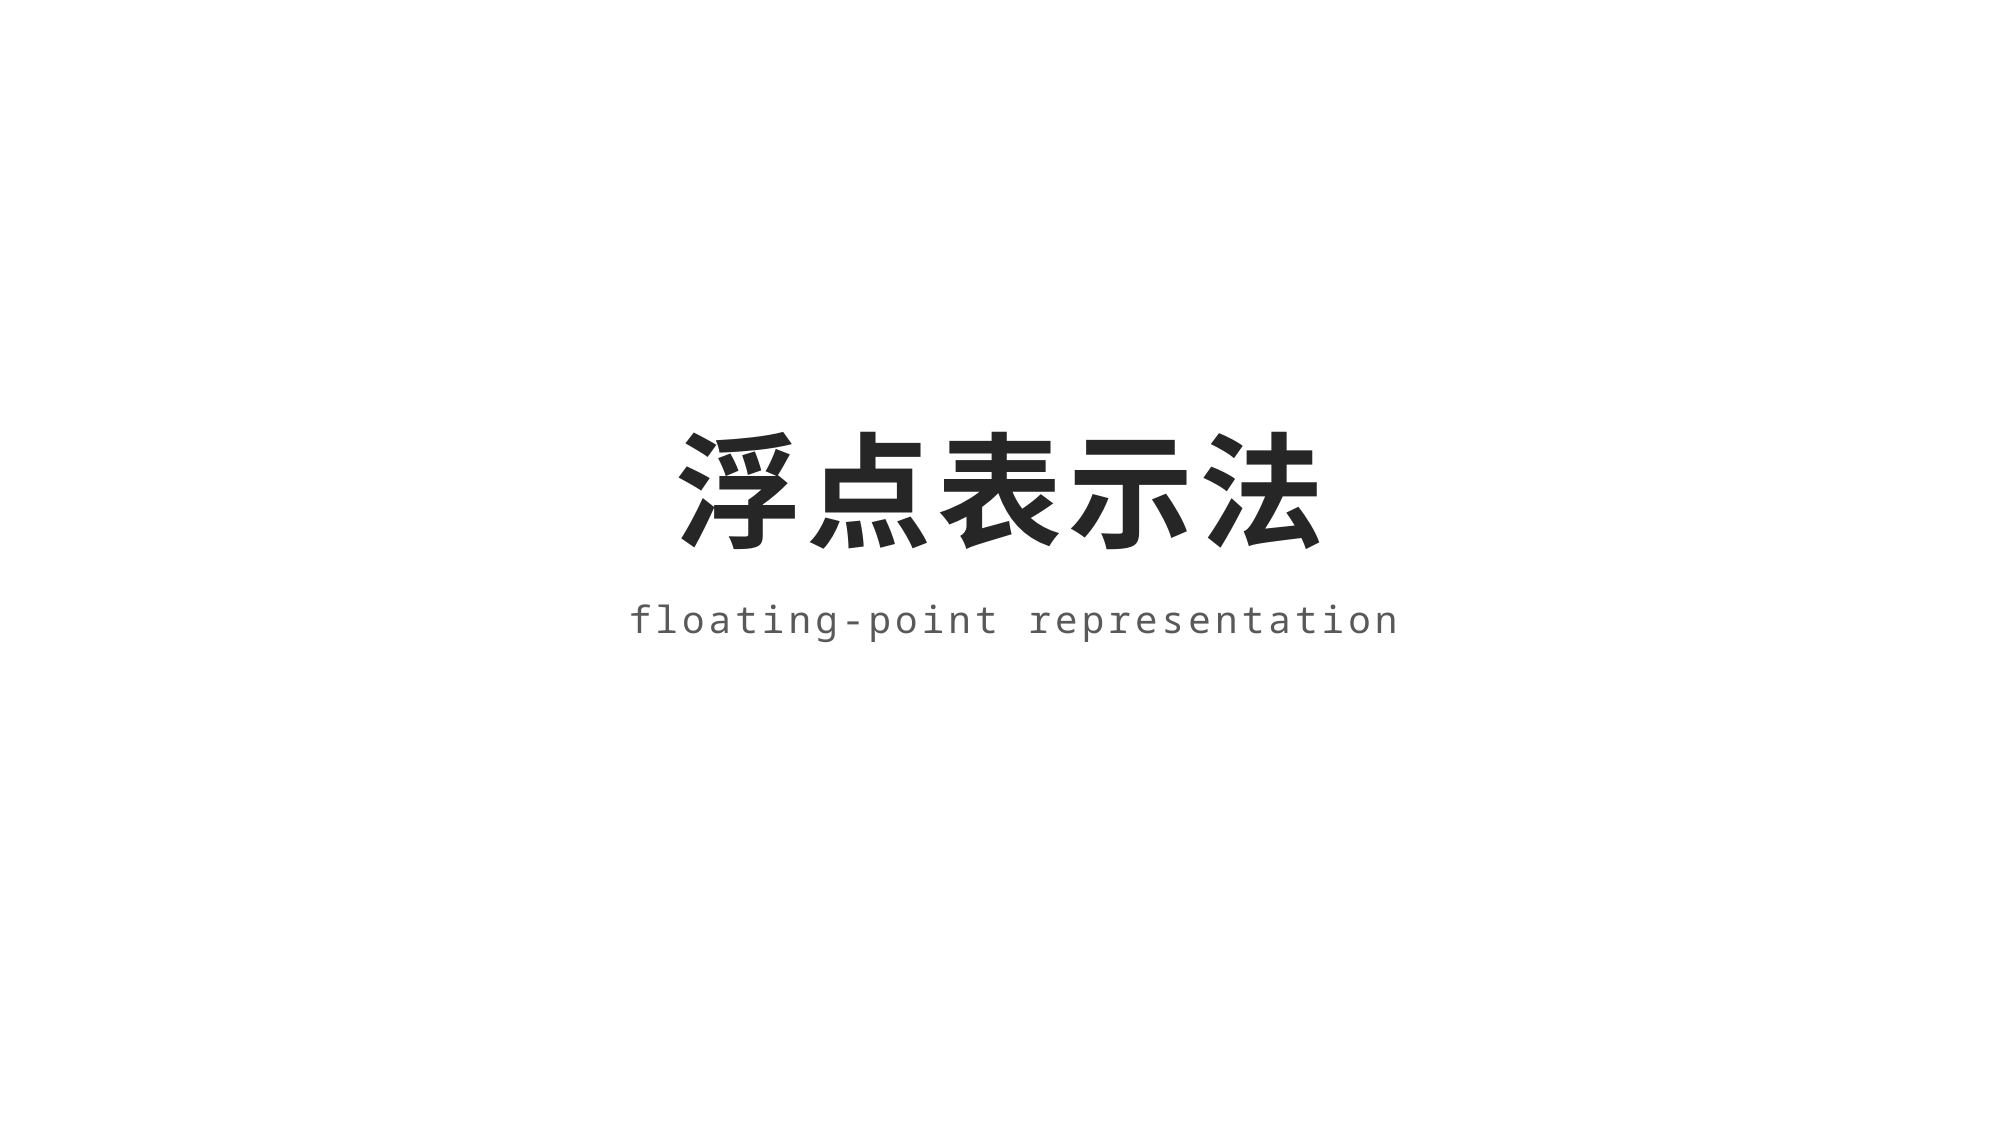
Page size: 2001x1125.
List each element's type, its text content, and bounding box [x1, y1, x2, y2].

title 浮点表示法 [196, 149, 1805, 572]
subtitle floating-point representation [196, 584, 1805, 826]
